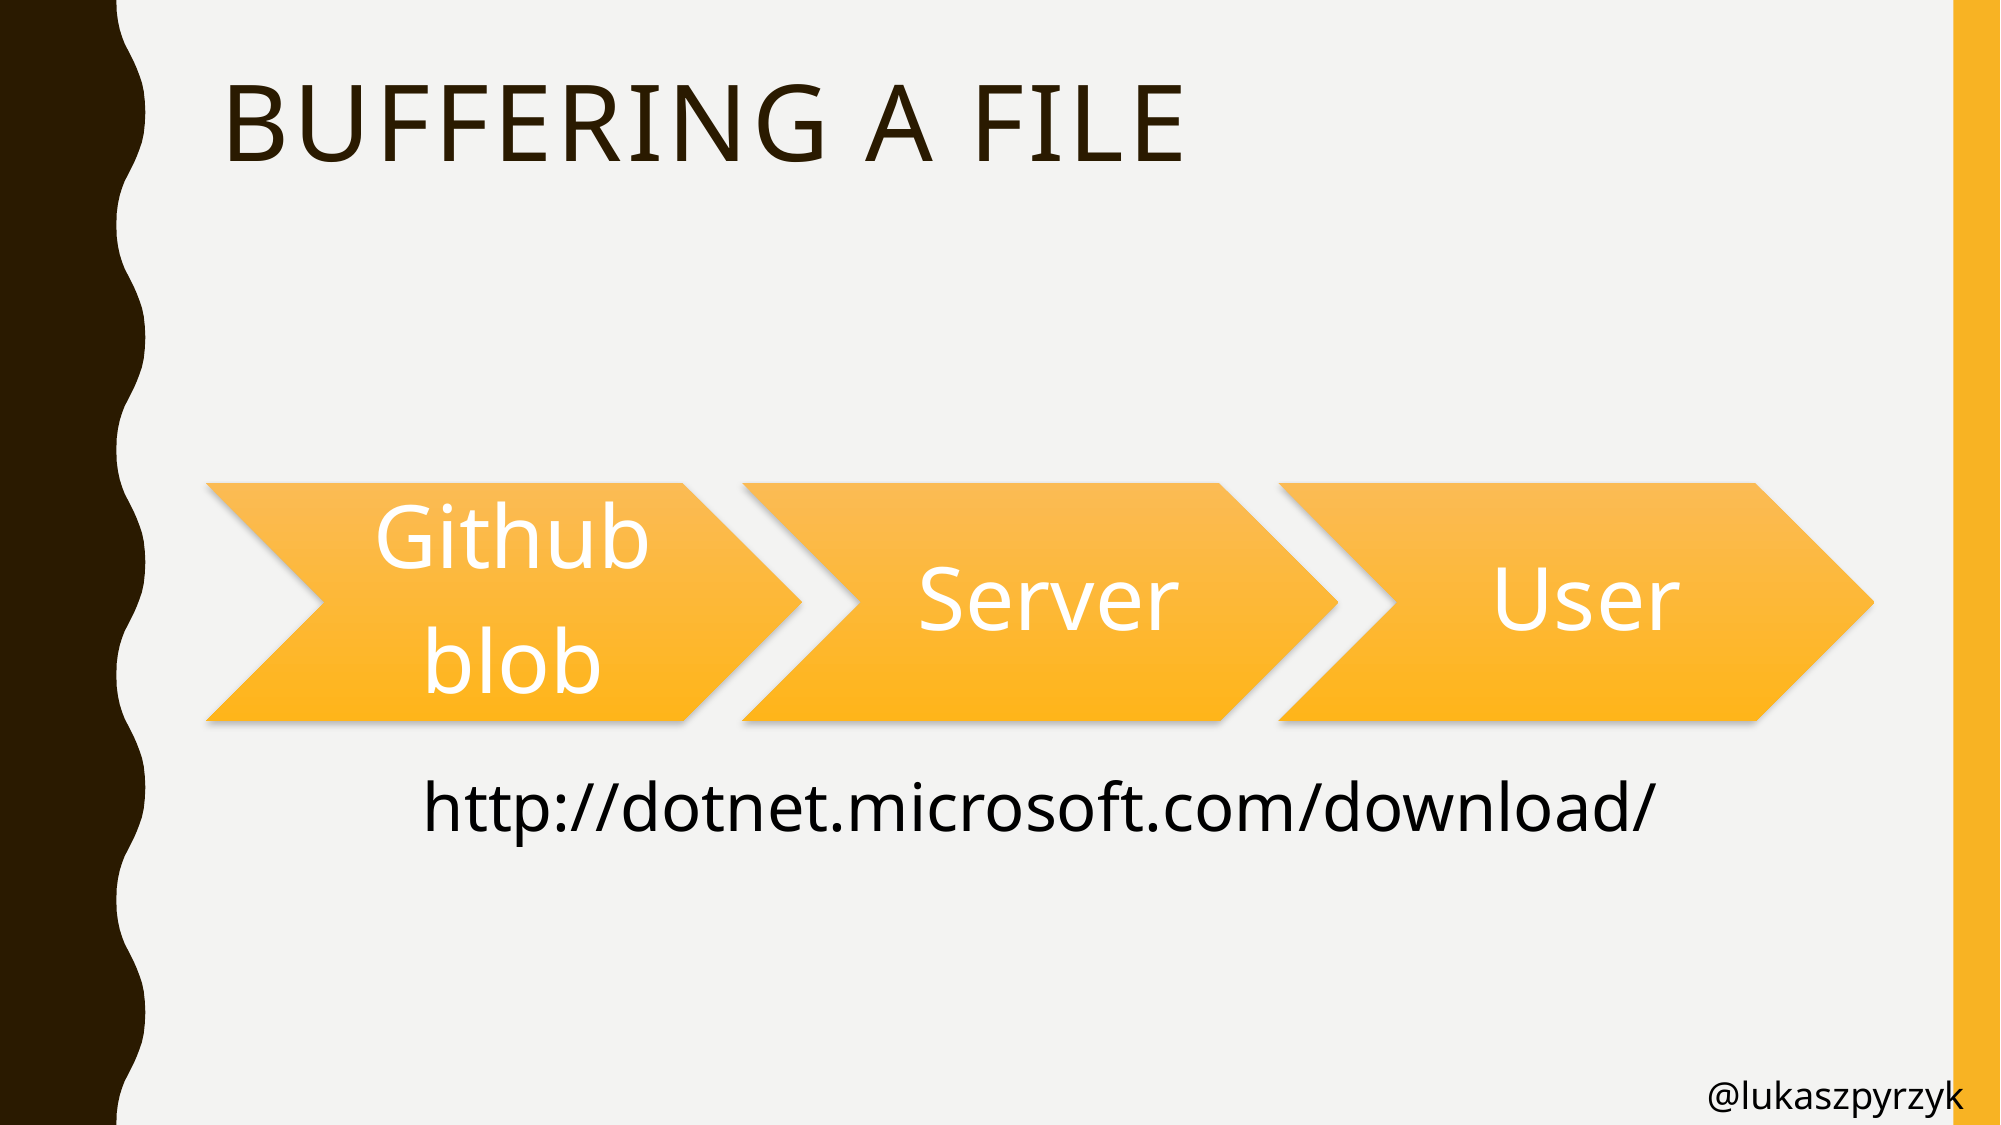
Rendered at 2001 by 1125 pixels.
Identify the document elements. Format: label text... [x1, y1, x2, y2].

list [205, 307, 1875, 897]
text_box @lukaszpyrzyk [1692, 1064, 2000, 1125]
title Buffering a file [205, 62, 1875, 307]
